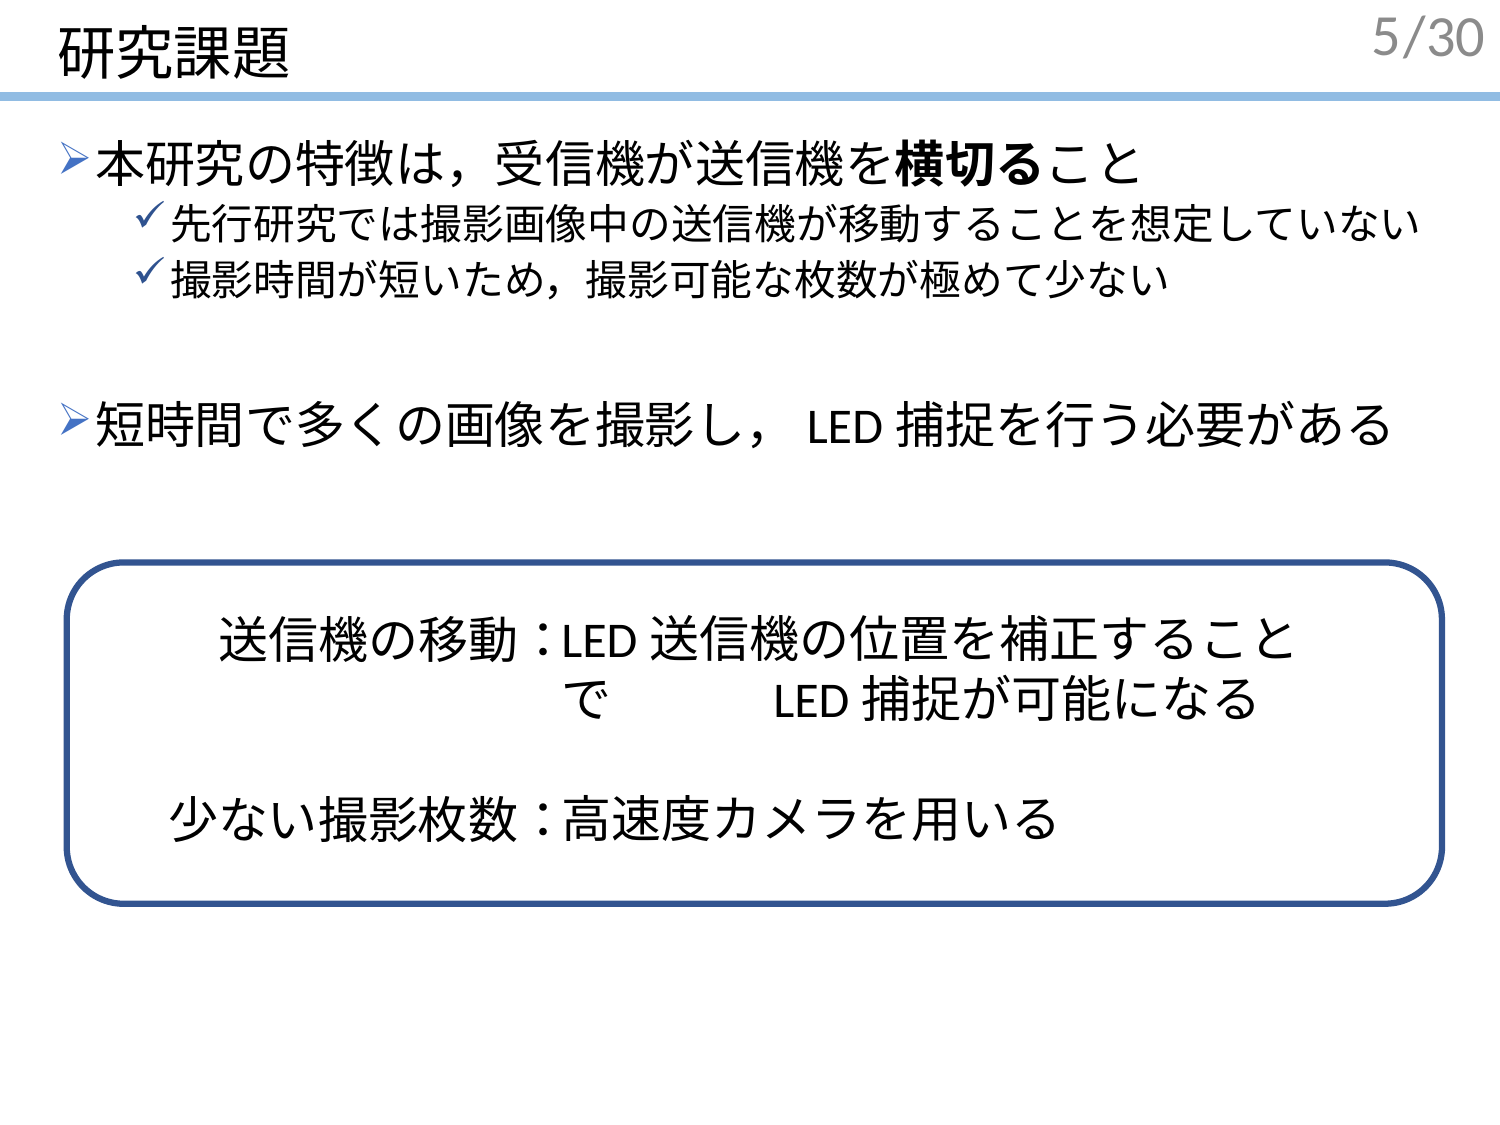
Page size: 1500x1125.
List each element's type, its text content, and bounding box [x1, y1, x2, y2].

title 研究課題 [42, 0, 1458, 112]
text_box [57, 562, 1442, 910]
list 本研究の特徴は，受信機が送信機を横切ること 先行研究では撮影画像中の送信機が移動することを想定していない 撮影時間が短いため，撮影可能な枚数が極めて少ない 短時間で多くの画像を撮影し，LED捕捉を行う必要がある [42, 132, 1458, 1014]
slide_number 5 [1078, 2, 1417, 63]
